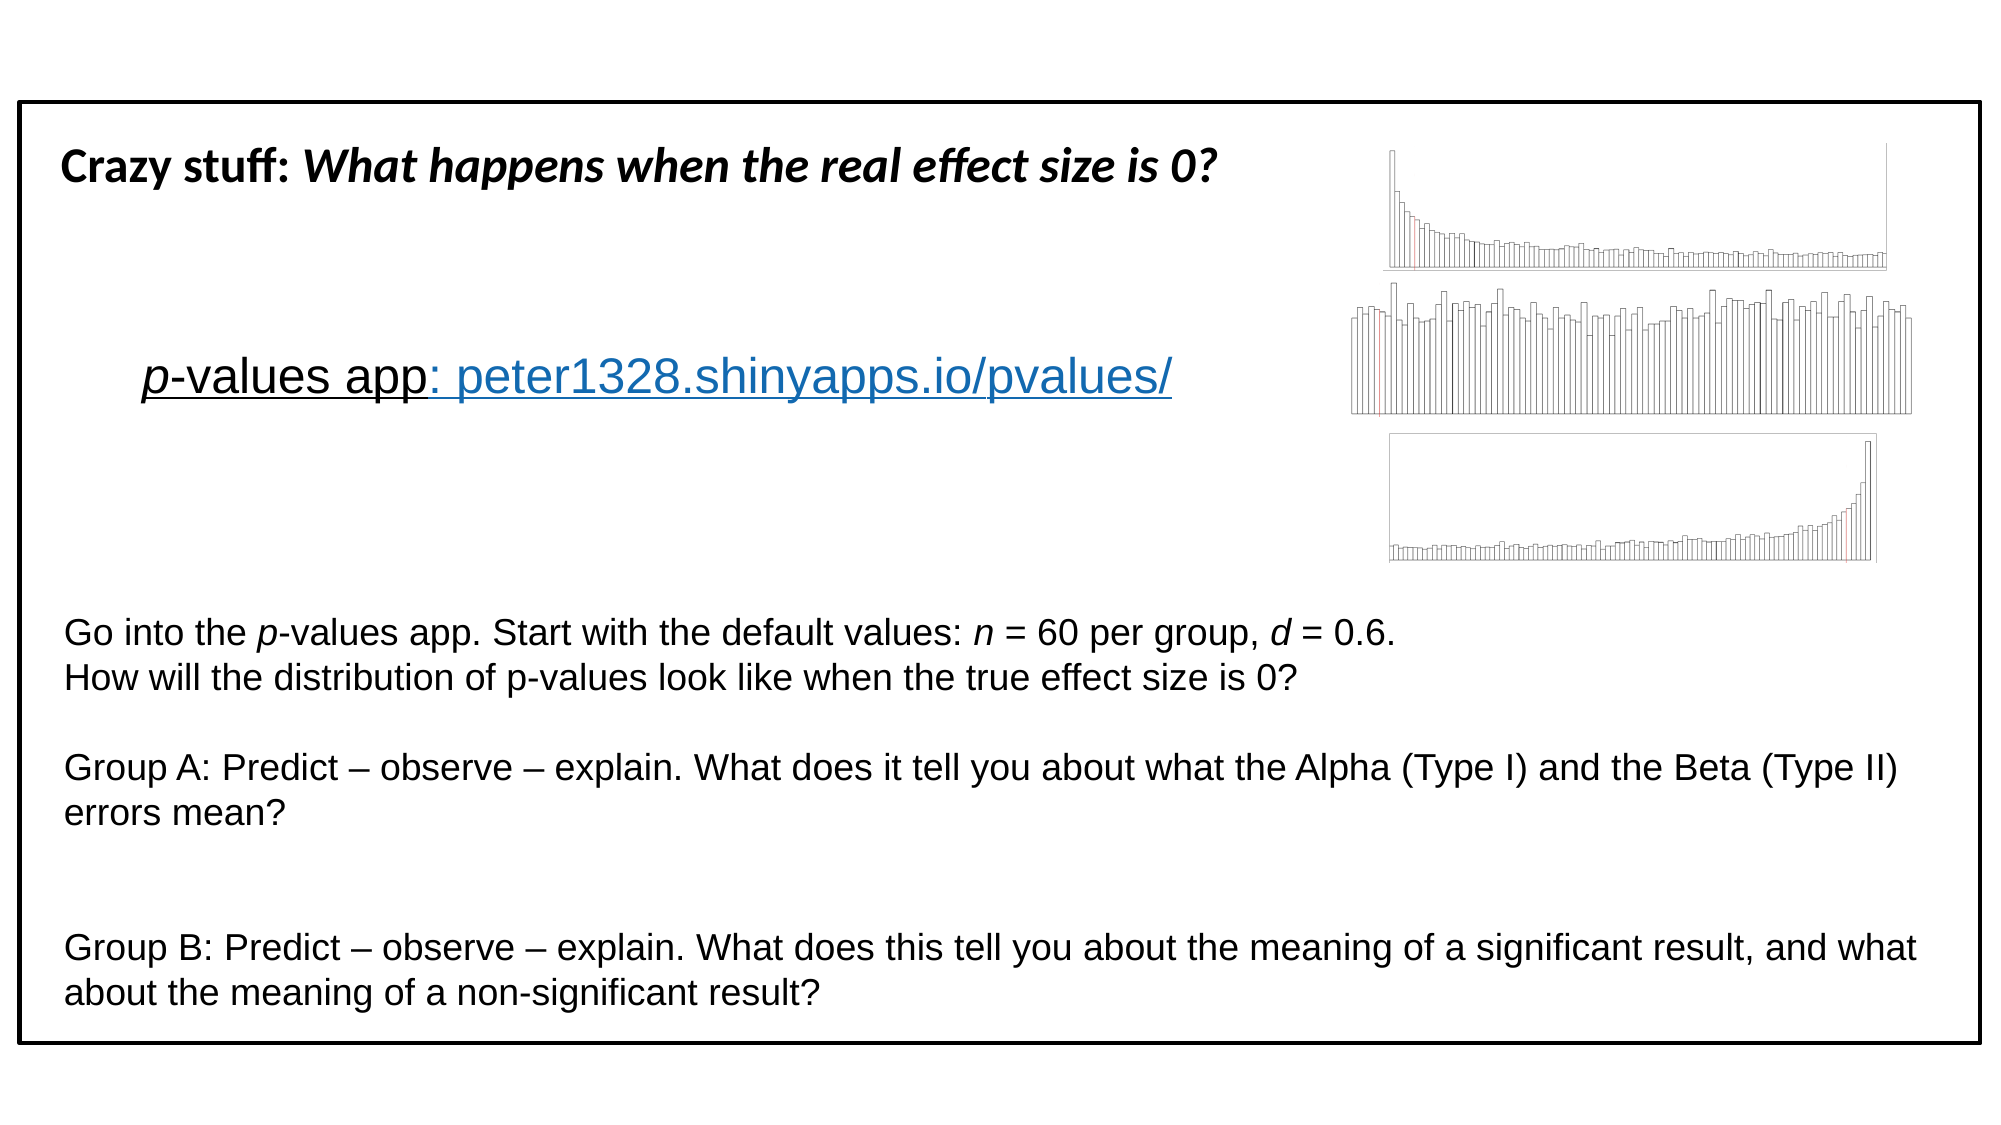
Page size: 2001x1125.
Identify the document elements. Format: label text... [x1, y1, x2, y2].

text_box Crazy stuff: What happens when the real effect size is 0? [46, 125, 1976, 261]
text_box [17, 100, 1982, 1045]
picture [1342, 143, 1915, 563]
text_box p-values app: peter1328.shinyapps.io/pvalues/ [127, 336, 1188, 412]
text_box Go into the p-values app. Start with the default values: n = 60 per group, d = 0.6. How will the distribution of p-values look like when the true effect size is 0? Group A: Predict – observe – explain. What does it tell you about what the Alpha (Type I) and the Beta (Type II) errors mean? Group B: Predict – observe – explain. What does this tell you about the meaning of a significant result, and what about the meaning of a non-significant result? [49, 600, 1951, 1066]
